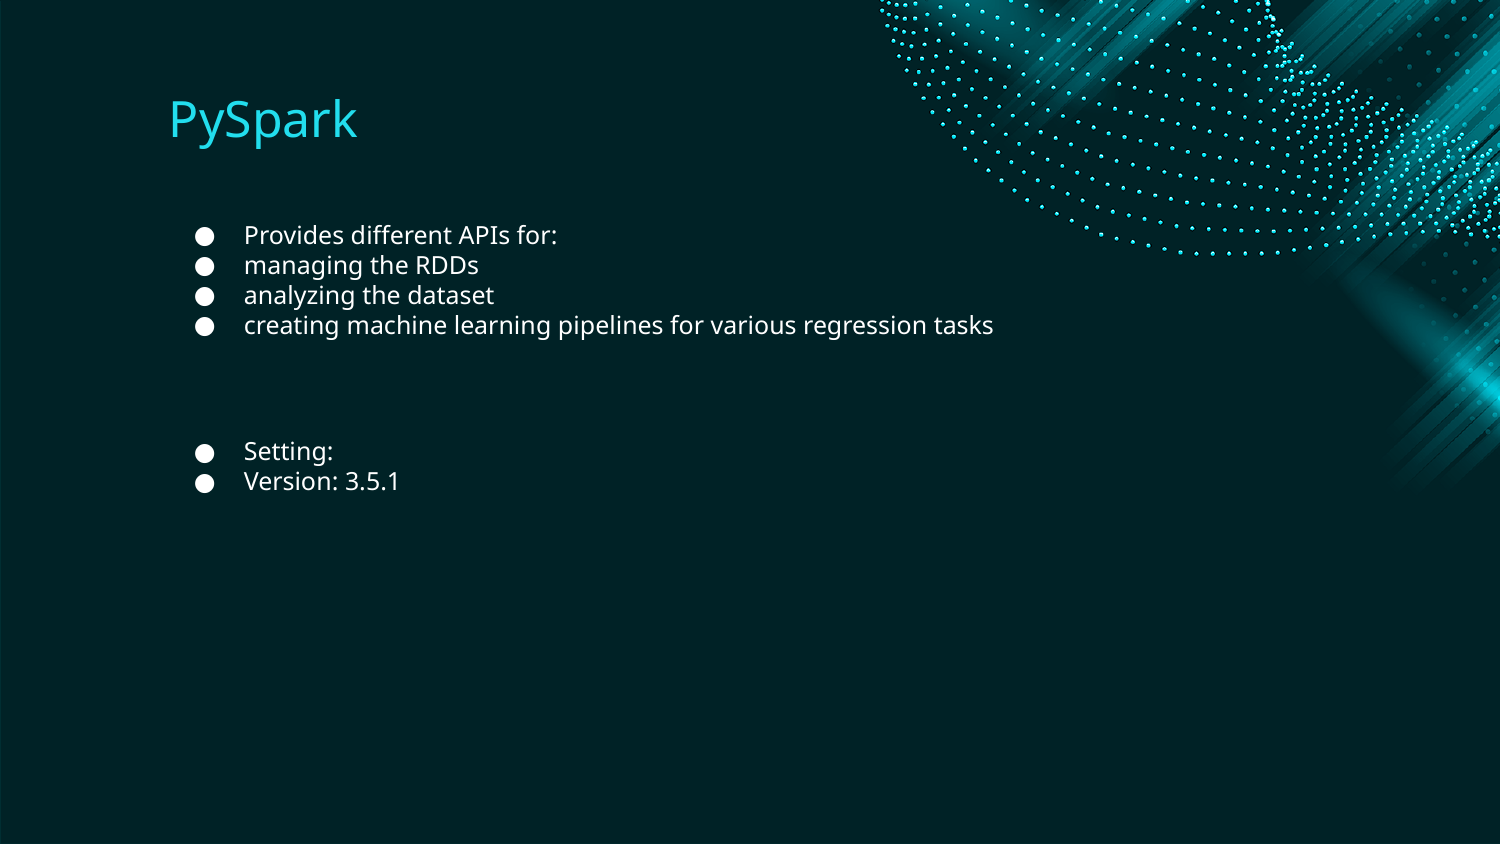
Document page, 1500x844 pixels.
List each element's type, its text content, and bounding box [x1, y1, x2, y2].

picture [0, 0, 1500, 844]
list Provides different APIs for: managing the RDDs analyzing the dataset creating machine learning pipelines for various regression tasks Setting: Version: 3.5.1 [153, 204, 1331, 703]
title PySpark [153, 72, 1095, 163]
